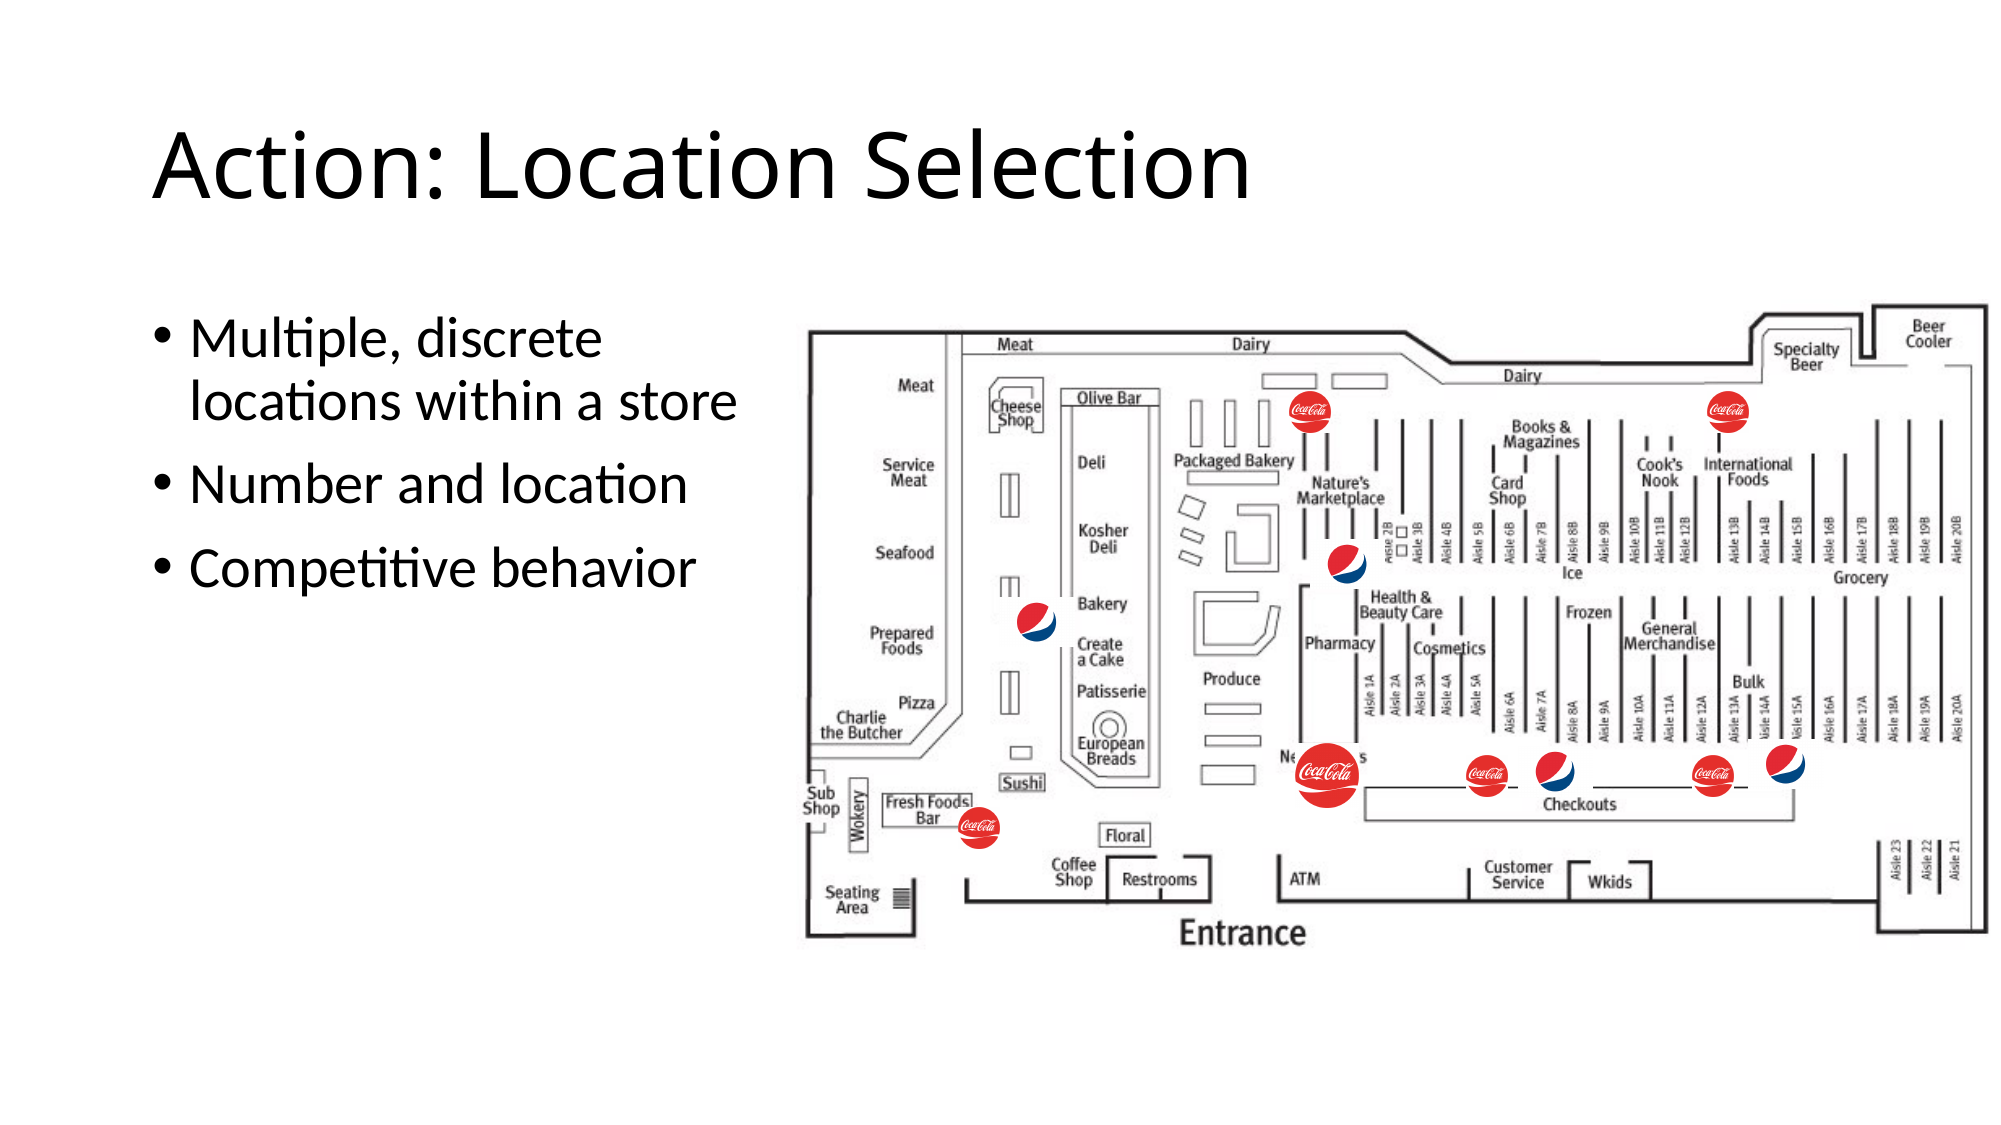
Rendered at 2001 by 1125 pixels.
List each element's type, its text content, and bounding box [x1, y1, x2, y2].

title Action: Location Selection [137, 59, 1863, 278]
list Multiple, discrete locations within a store Number and location Competitive behavior [137, 299, 760, 1014]
picture [796, 299, 2000, 995]
